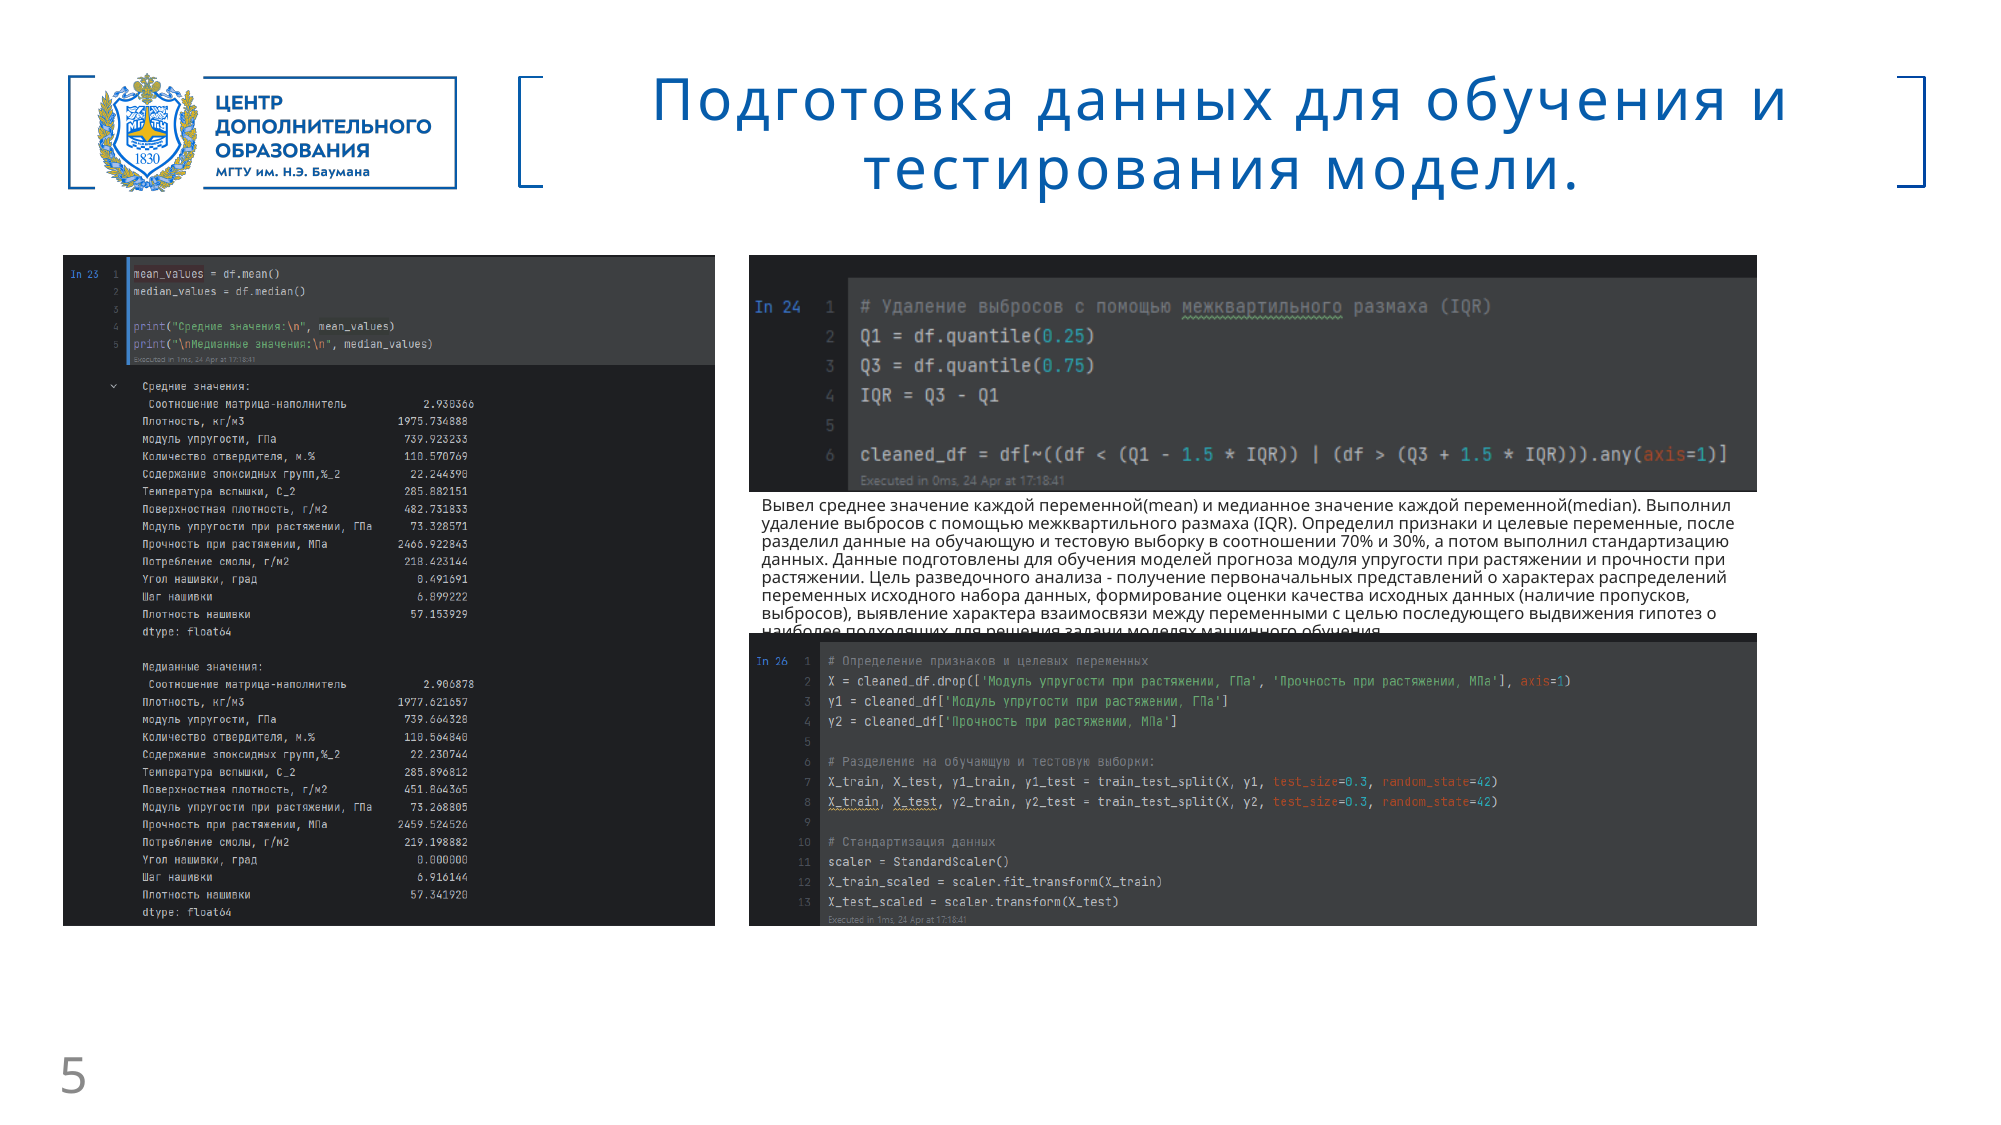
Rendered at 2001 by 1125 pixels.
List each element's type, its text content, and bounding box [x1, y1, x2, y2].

picture [63, 255, 715, 927]
picture [68, 73, 457, 192]
picture [748, 255, 1757, 492]
slide_number 5 [44, 1055, 139, 1101]
text_box Вывел среднее значение каждой переменной(mean) и медианное значение каждой переменной(median). Выполнил удаление выбросов с помощью межквартильного размаха (IQR). Определил признаки и целевые переменные, после разделил данные на обучающую и тестовую выборку в соотношении 70% и 30%, а потом выполнил стандартизацию данных. Данные подготовлены для обучения моделей прогноза модуля упругости при растяжении и прочности при растяжении. Цель разведочного анализа - получение первоначальных представлений о характерах распределений переменных исходного набора данных, формирование оценки качества исходных данных (наличие пропусков, выбросов), выявление характера взаимосвязи между переменными с целью последующего выдвижения гипотез о наиболее подходящих для решения задачи моделях машинного обучения. [749, 500, 1756, 632]
picture [748, 633, 1757, 927]
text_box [519, 76, 1925, 187]
